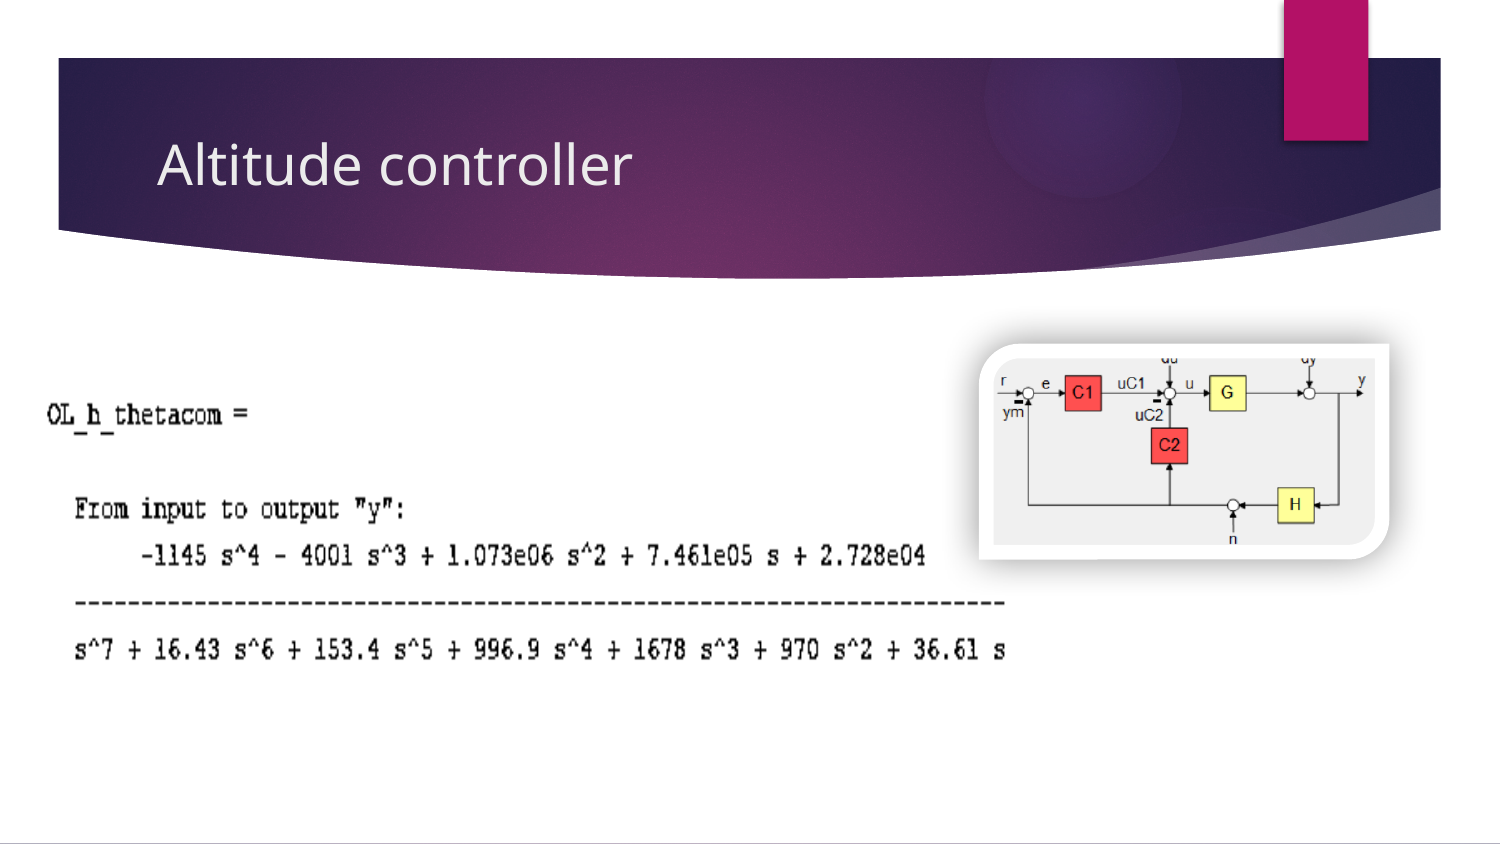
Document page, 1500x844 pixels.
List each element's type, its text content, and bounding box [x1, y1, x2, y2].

picture [985, 350, 1383, 553]
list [41, 386, 1024, 694]
title Altitude controller [142, 119, 1220, 207]
